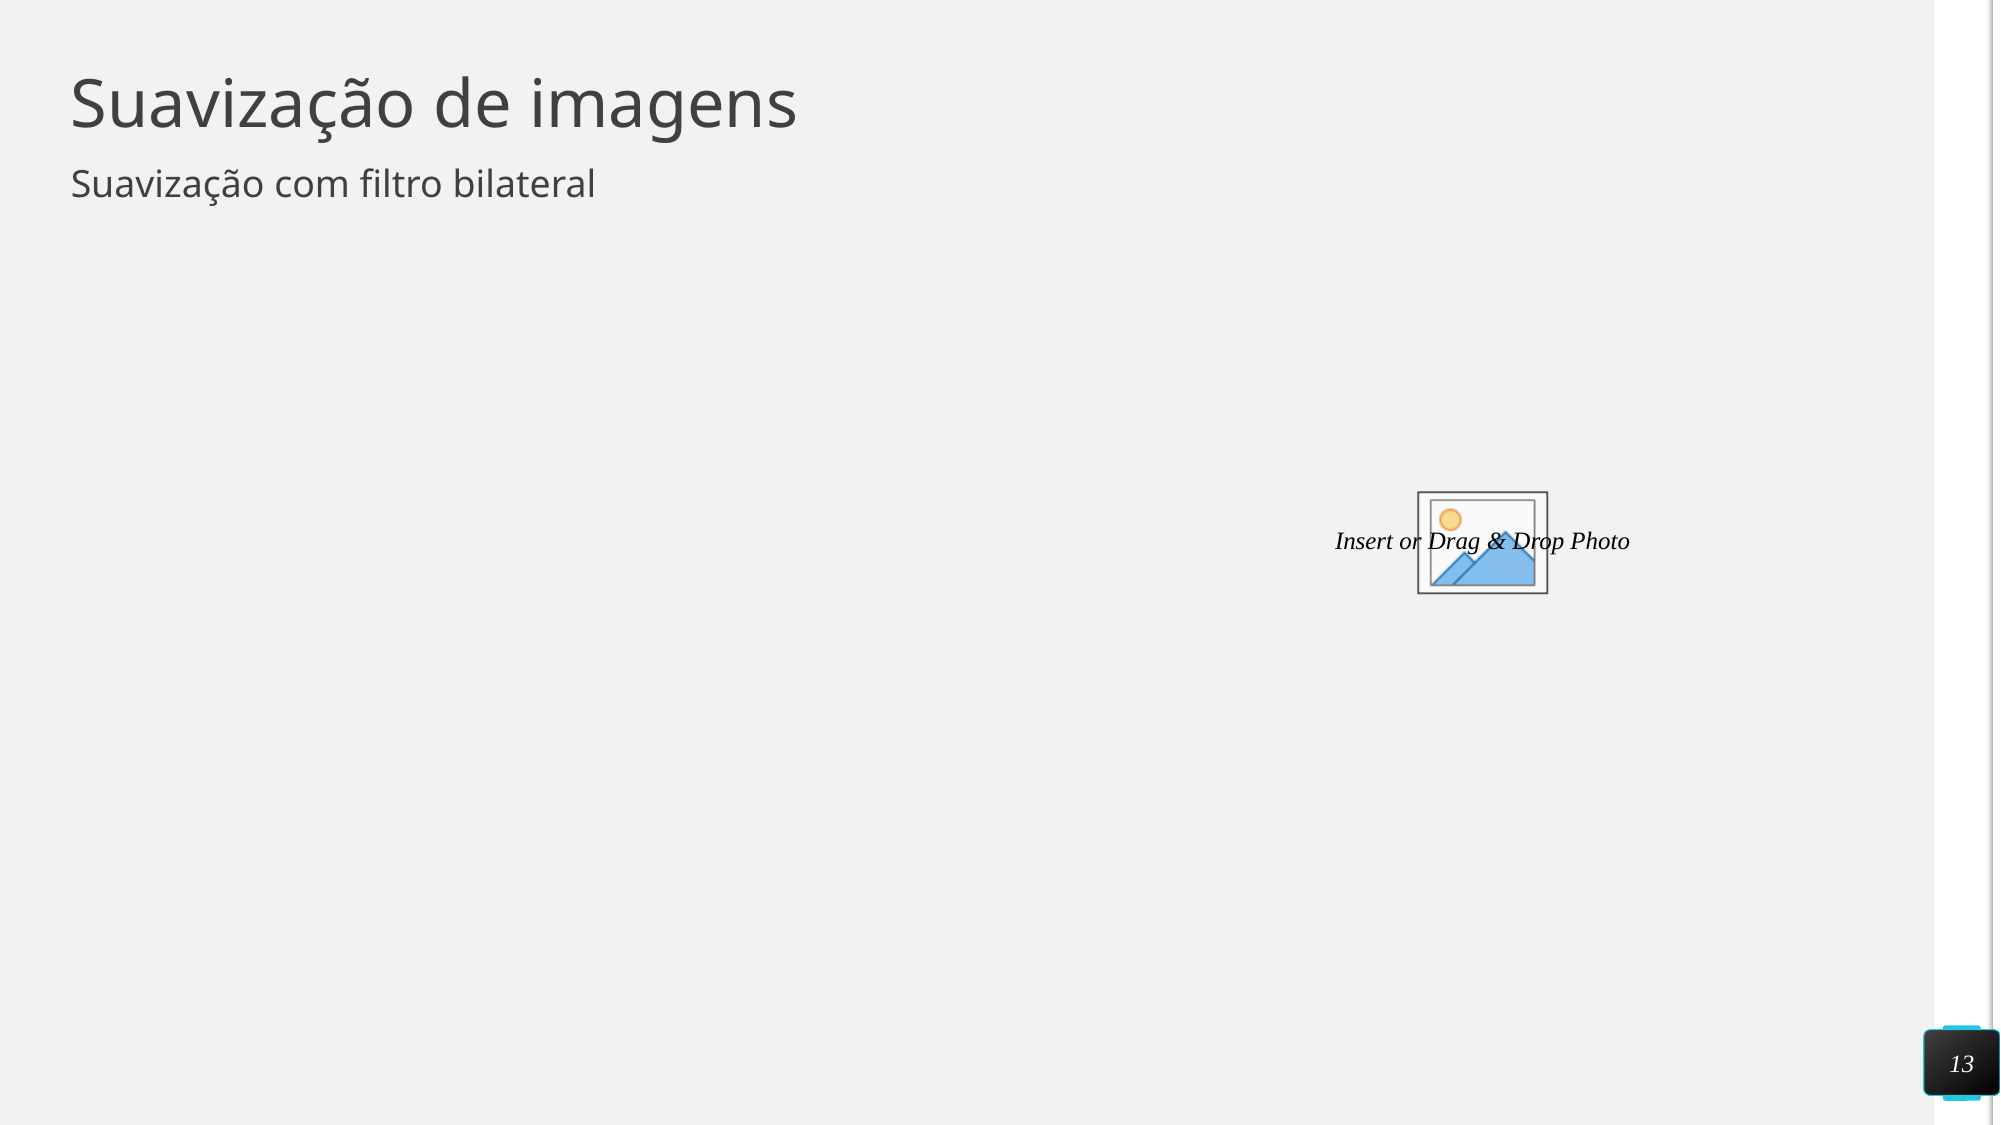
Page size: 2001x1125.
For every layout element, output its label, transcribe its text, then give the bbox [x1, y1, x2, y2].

title Suavização de imagens [70, 70, 969, 142]
slide_number 13 [1923, 1029, 2000, 1096]
list Suavização com filtro bilateral [70, 165, 969, 225]
picture [1030, 70, 1935, 1016]
